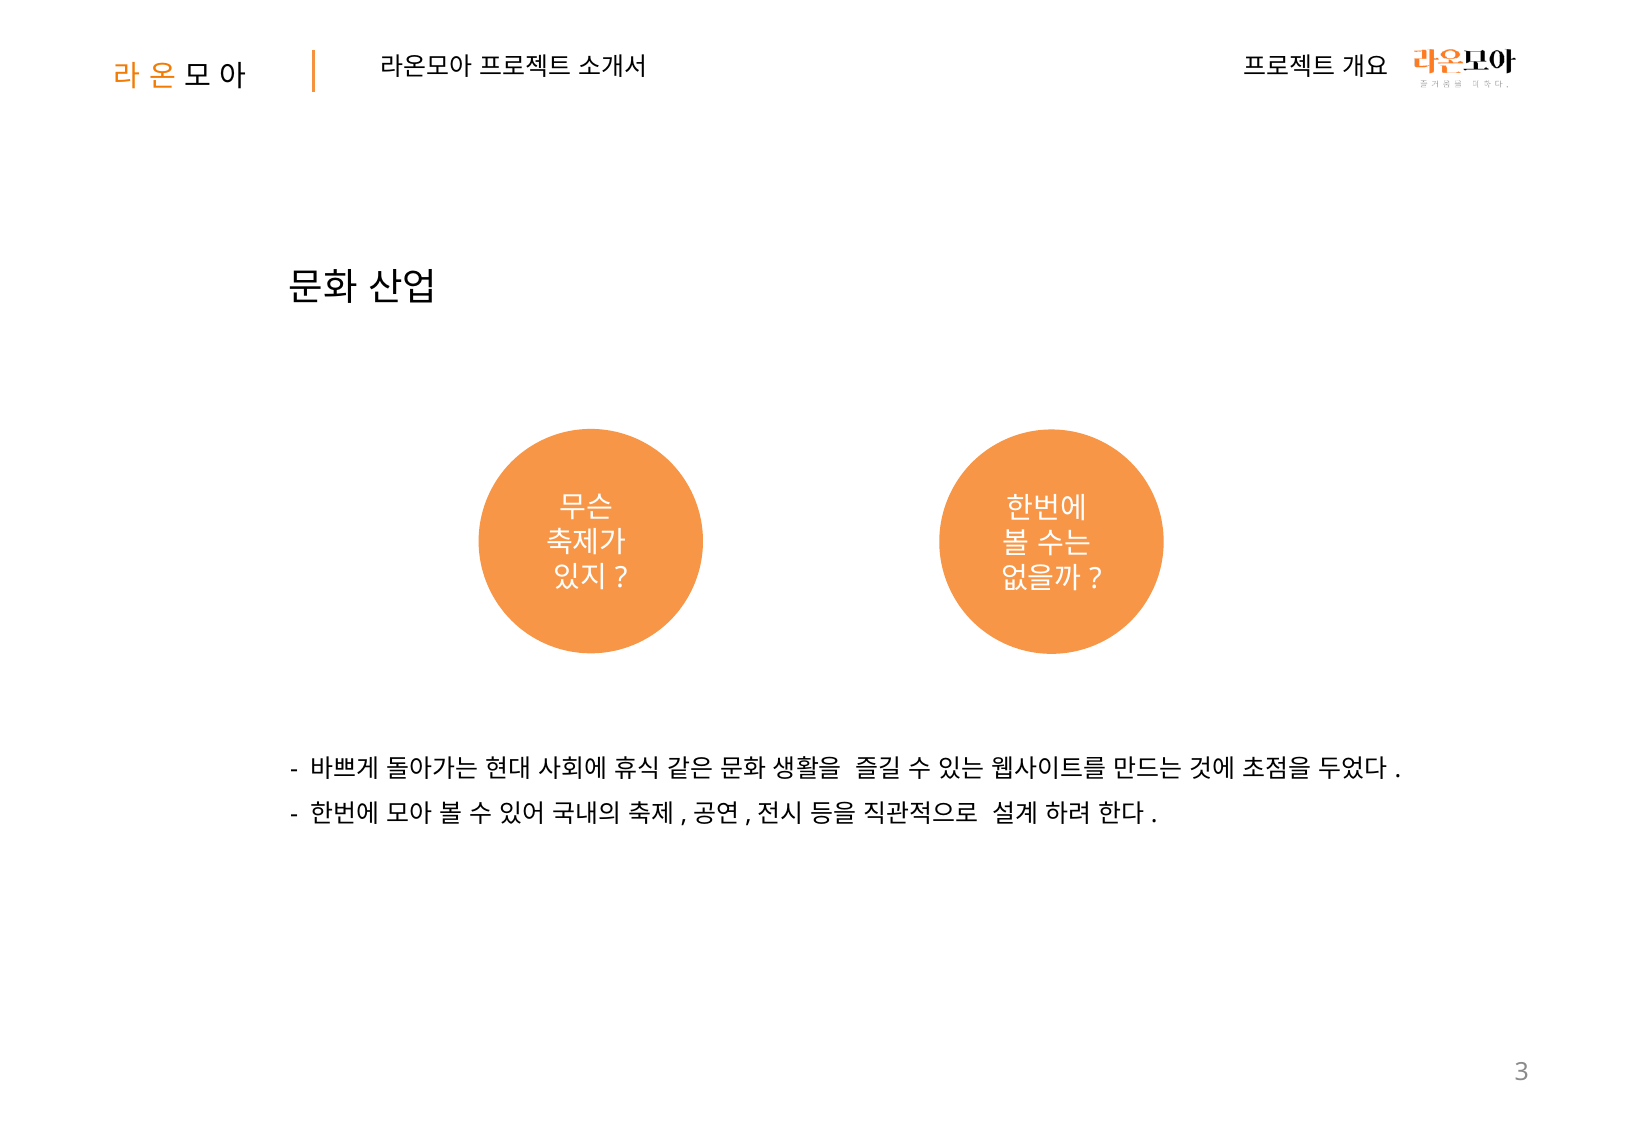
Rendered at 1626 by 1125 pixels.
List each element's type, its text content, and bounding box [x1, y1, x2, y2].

text_box 한번에 볼 수는 없을까? [937, 427, 1166, 656]
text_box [103, 42, 1522, 101]
text_box 문화 산업 [273, 255, 452, 315]
slide_number 3 [1164, 1042, 1544, 1103]
text_box 무슨 축제가 있지? [476, 426, 706, 656]
text_box - 바쁘게 돌아가는 현대 사회에 휴식 같은 문화 생활을 즐길 수 있는 웹사이트를 만드는 것에 초점을 두었다. - 한번에 모아 볼 수 있어 국내의 축제,공연,전시 등을 직관적으로 설계 하려 한다. [275, 730, 1459, 836]
